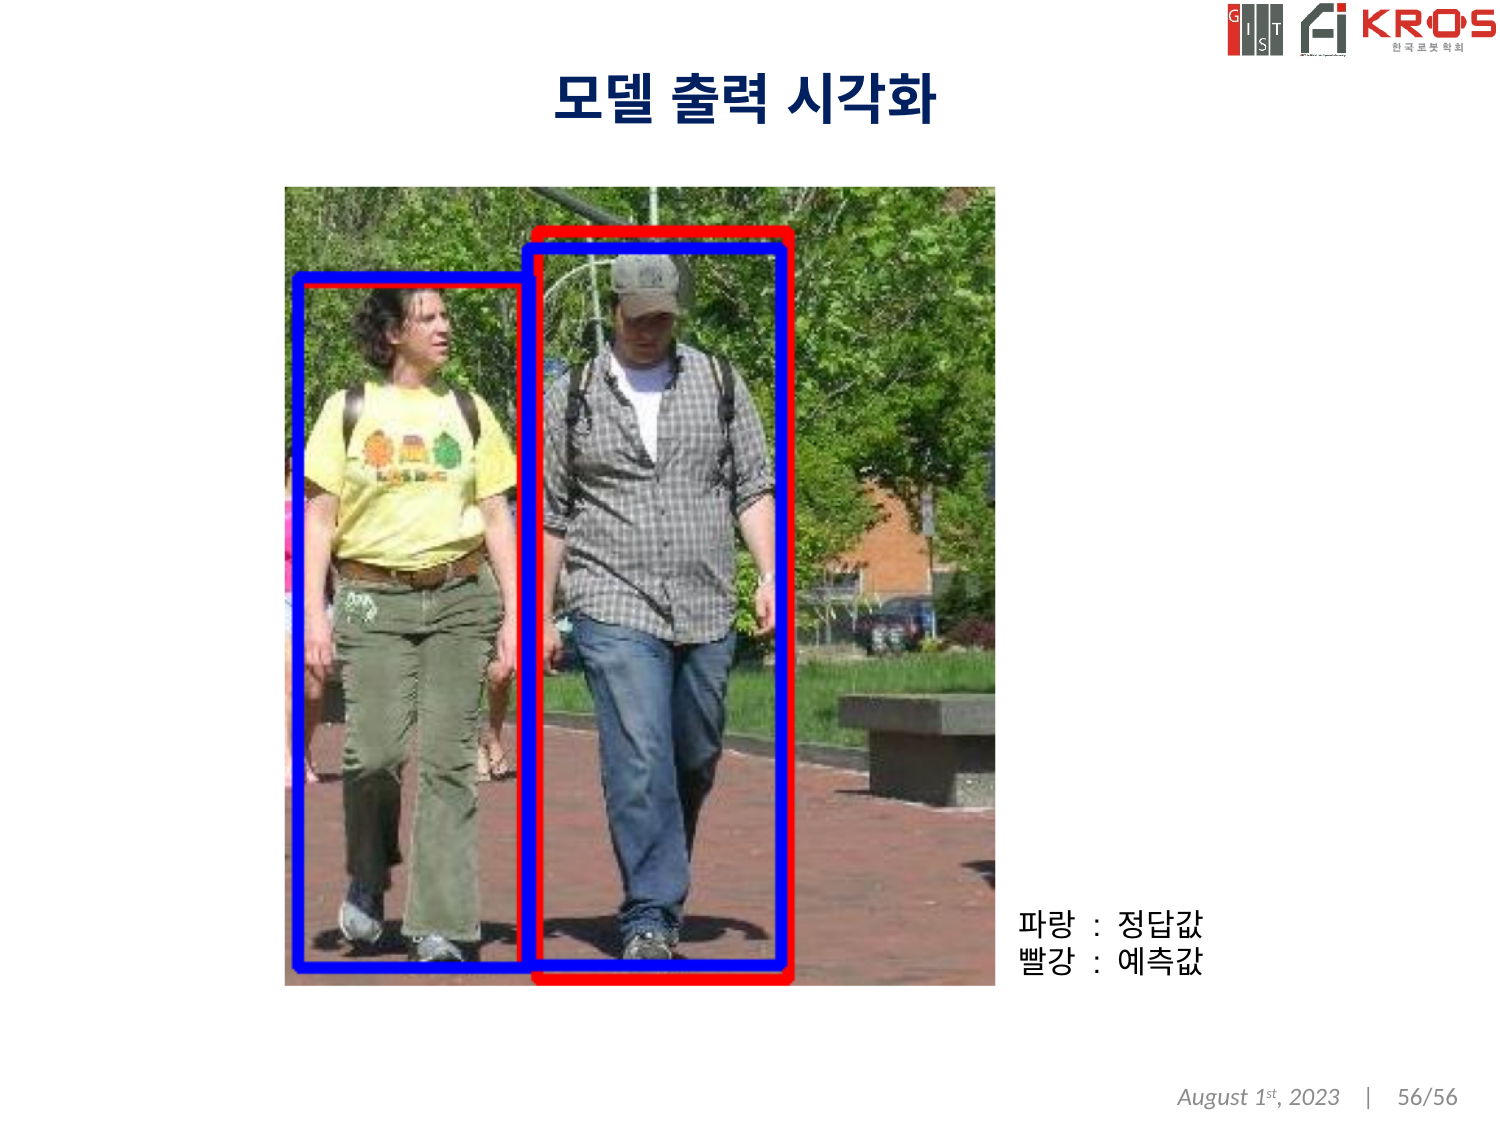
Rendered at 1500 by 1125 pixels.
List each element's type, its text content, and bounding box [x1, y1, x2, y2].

picture [272, 174, 1007, 999]
picture [1295, 0, 1352, 50]
title 모델 출력 시각화 [22, 50, 1478, 139]
picture [1227, 3, 1283, 50]
text_box 파랑 : 정답값 빨강 : 예측값 [1007, 897, 1291, 988]
picture [1358, 3, 1500, 57]
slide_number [1162, 1066, 1500, 1125]
